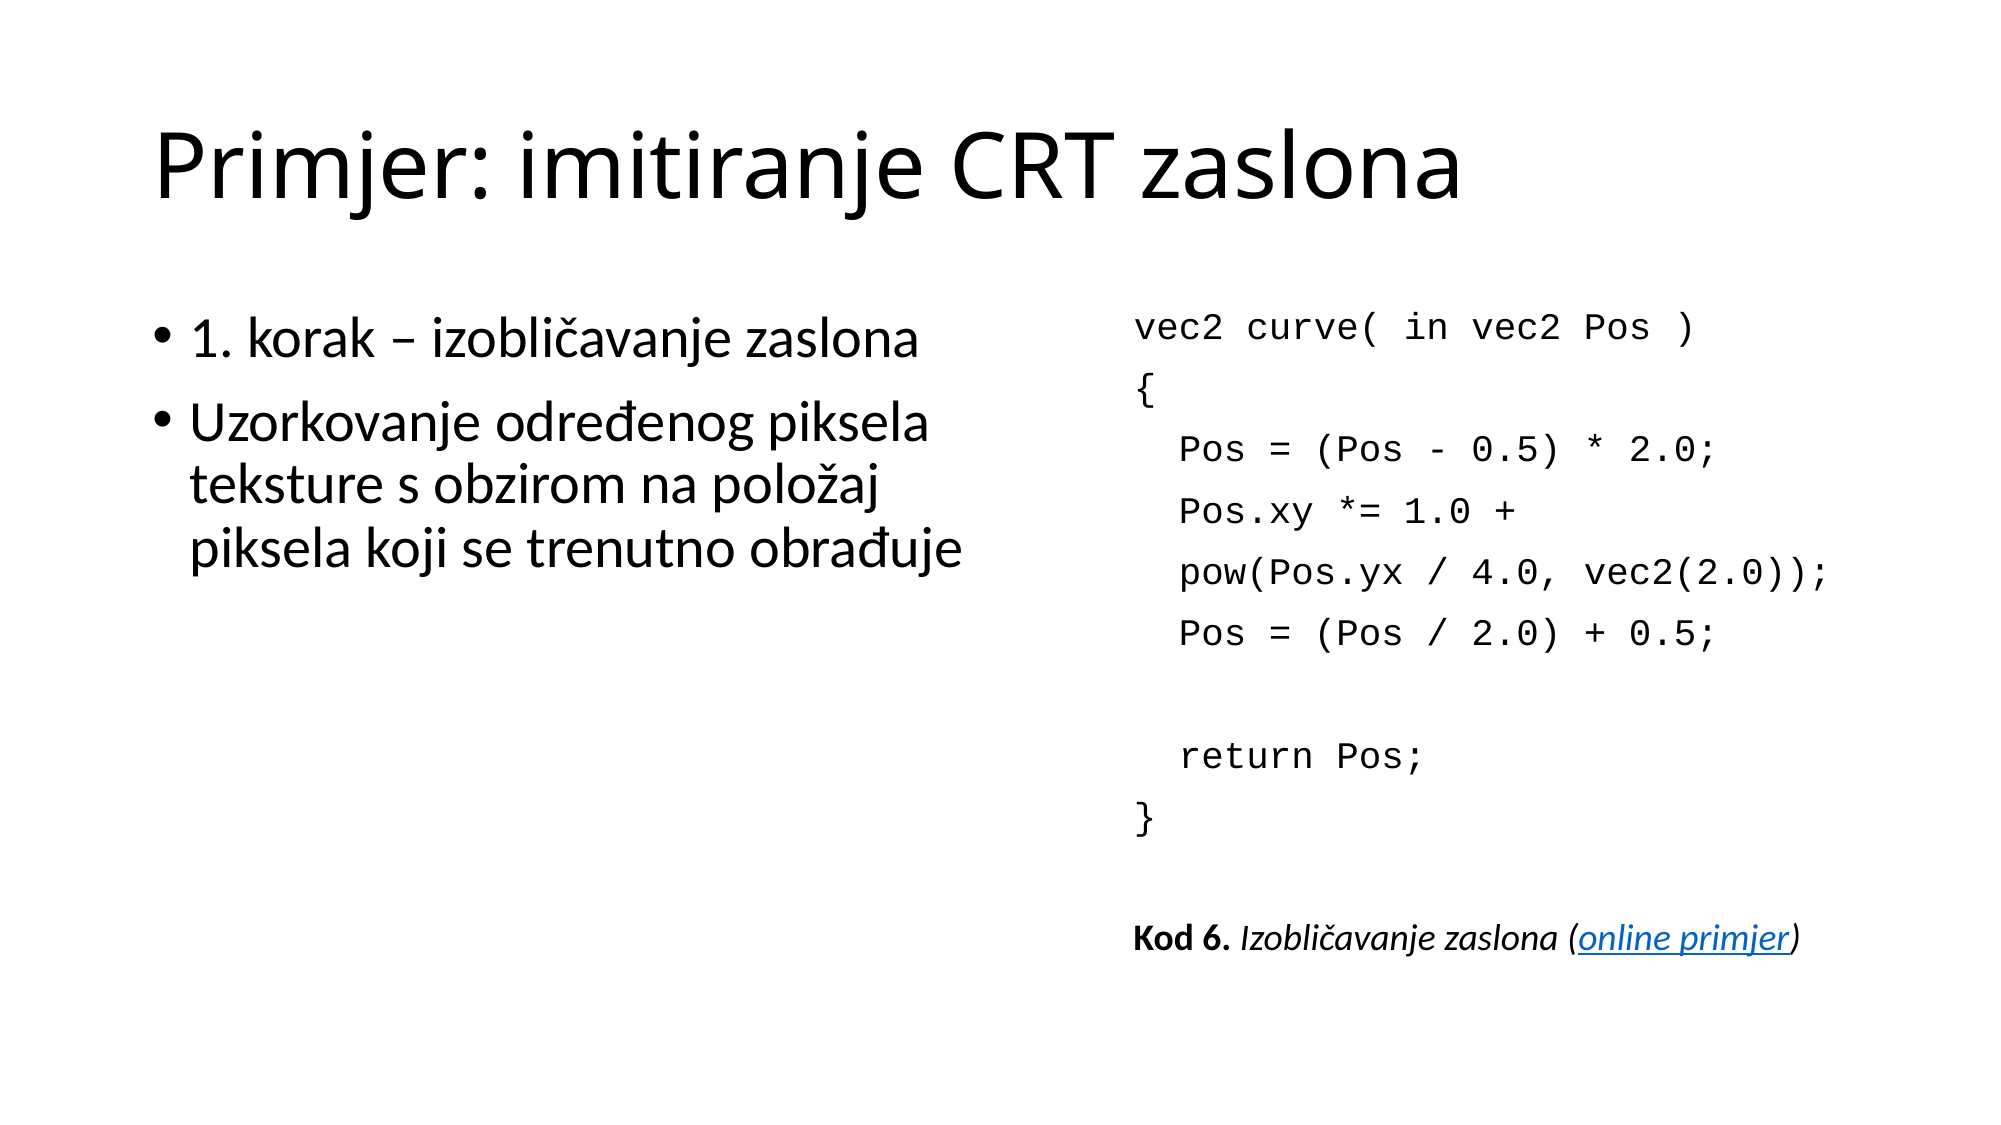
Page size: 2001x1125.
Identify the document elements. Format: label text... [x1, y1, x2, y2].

list 1. korak – izobličavanje zaslona Uzorkovanje određenog piksela teksture s obzirom na položaj piksela koji se trenutno obrađuje [137, 299, 988, 1014]
list vec2 curve( in vec2 Pos ) { Pos = (Pos - 0.5) * 2.0; Pos.xy *= 1.0 + pow(Pos.yx / 4.0, vec2(2.0)); Pos = (Pos / 2.0) + 0.5; return Pos; } [1118, 299, 1863, 905]
text_box Kod 6. Izobličavanje zaslona (online primjer) [1118, 905, 1863, 966]
title Primjer: imitiranje CRT zaslona [137, 59, 1863, 278]
